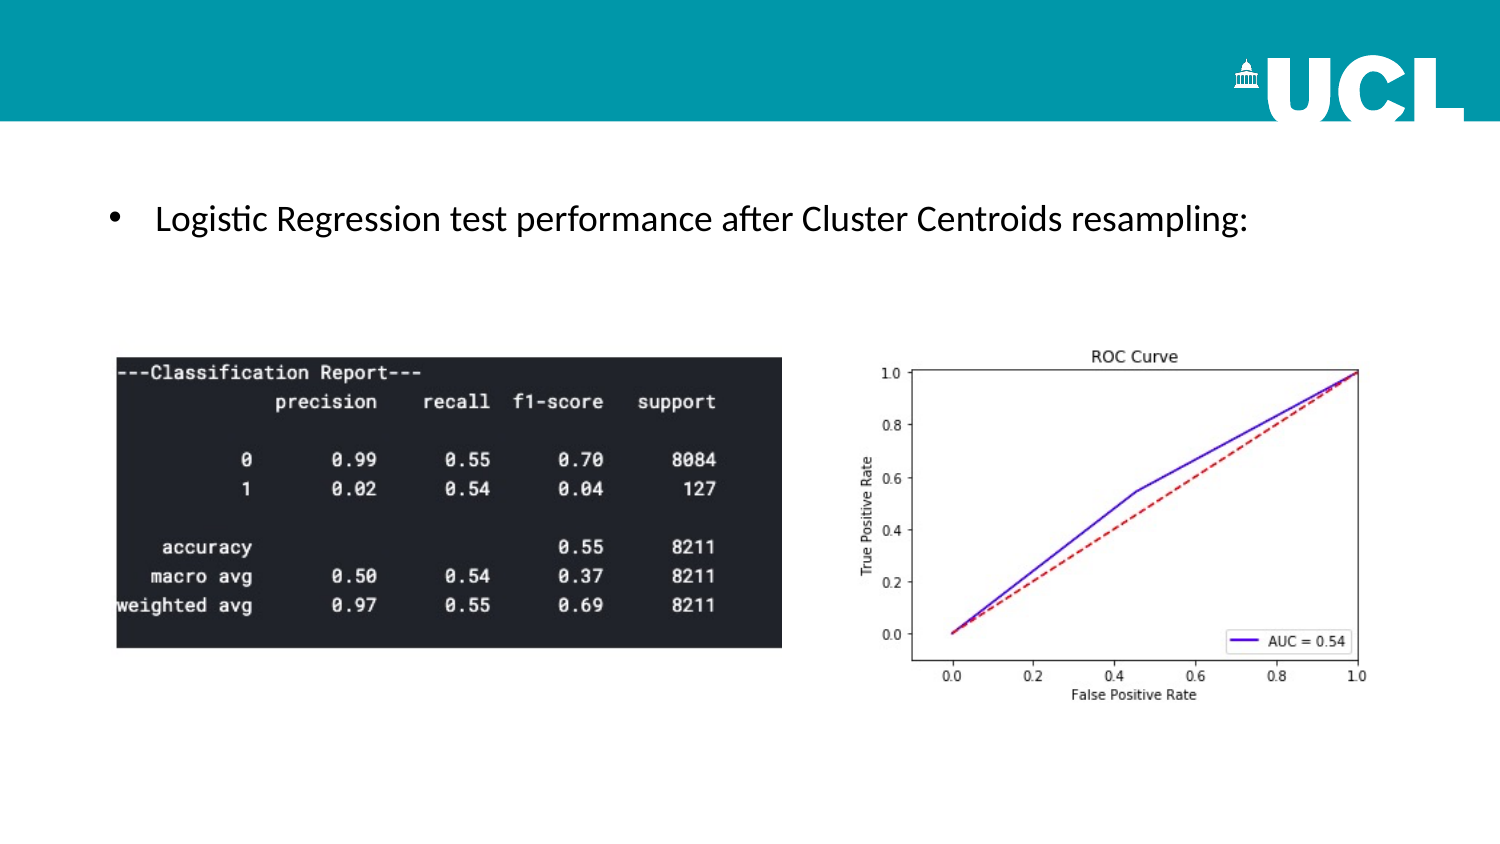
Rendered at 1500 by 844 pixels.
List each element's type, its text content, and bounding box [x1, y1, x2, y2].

text_box Logistic Regression test performance after Cluster Centroids resampling: [93, 186, 1407, 247]
picture [111, 340, 782, 657]
picture [837, 340, 1407, 716]
picture [1234, 58, 1259, 88]
